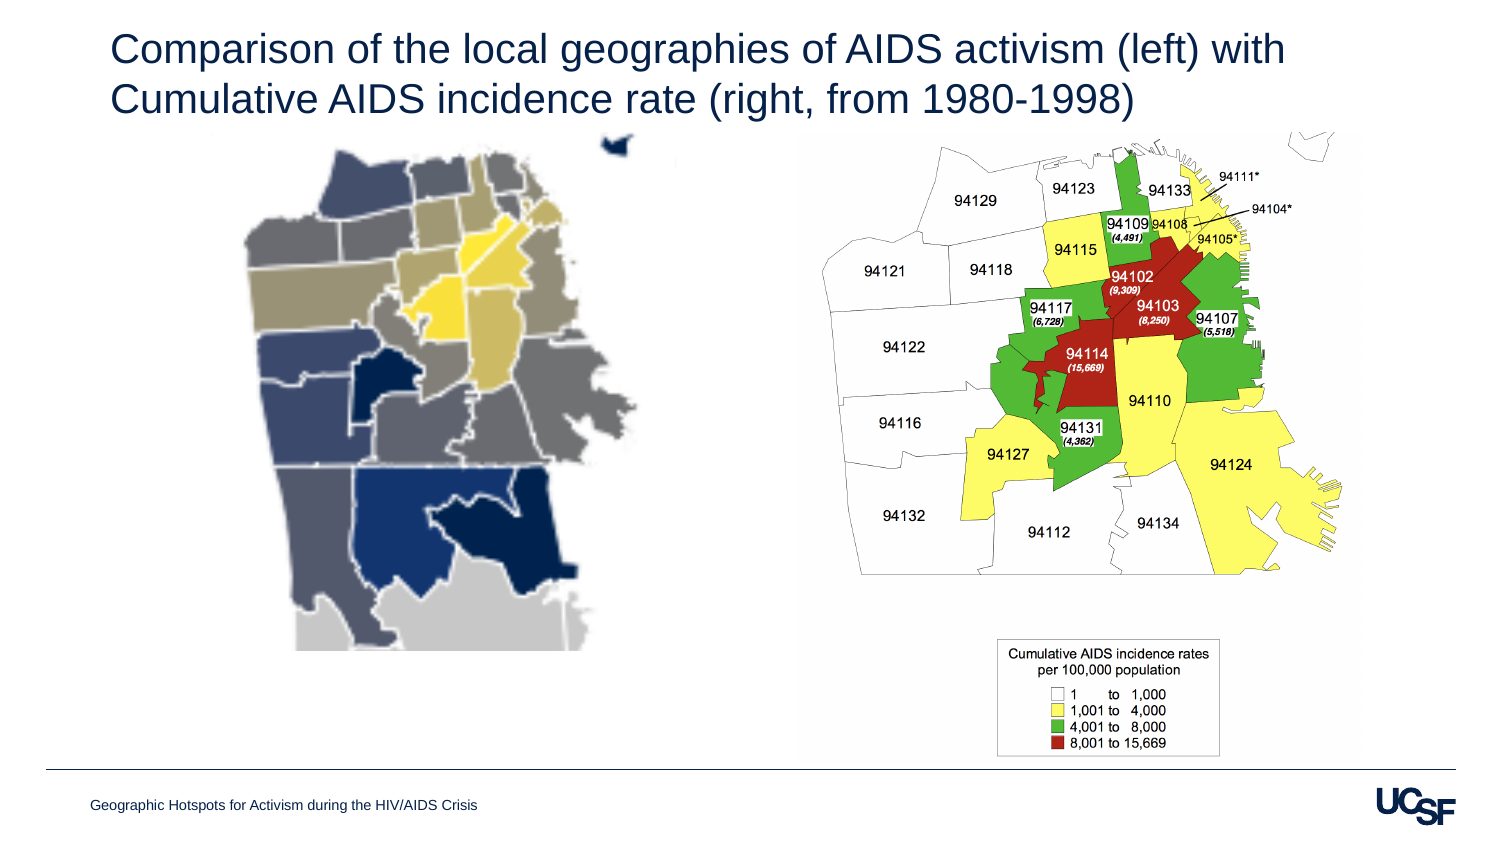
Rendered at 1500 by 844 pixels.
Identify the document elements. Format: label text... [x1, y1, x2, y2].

picture [796, 132, 1362, 763]
text_box Comparison of the local geographies of AIDS activism (left) with Cumulative AIDS incidence rate (right, from 1980-1998) [109, 21, 1398, 123]
picture [210, 132, 677, 651]
footer Geographic Hotspots for Activism during the HIV/AIDS Crisis [89, 796, 798, 813]
